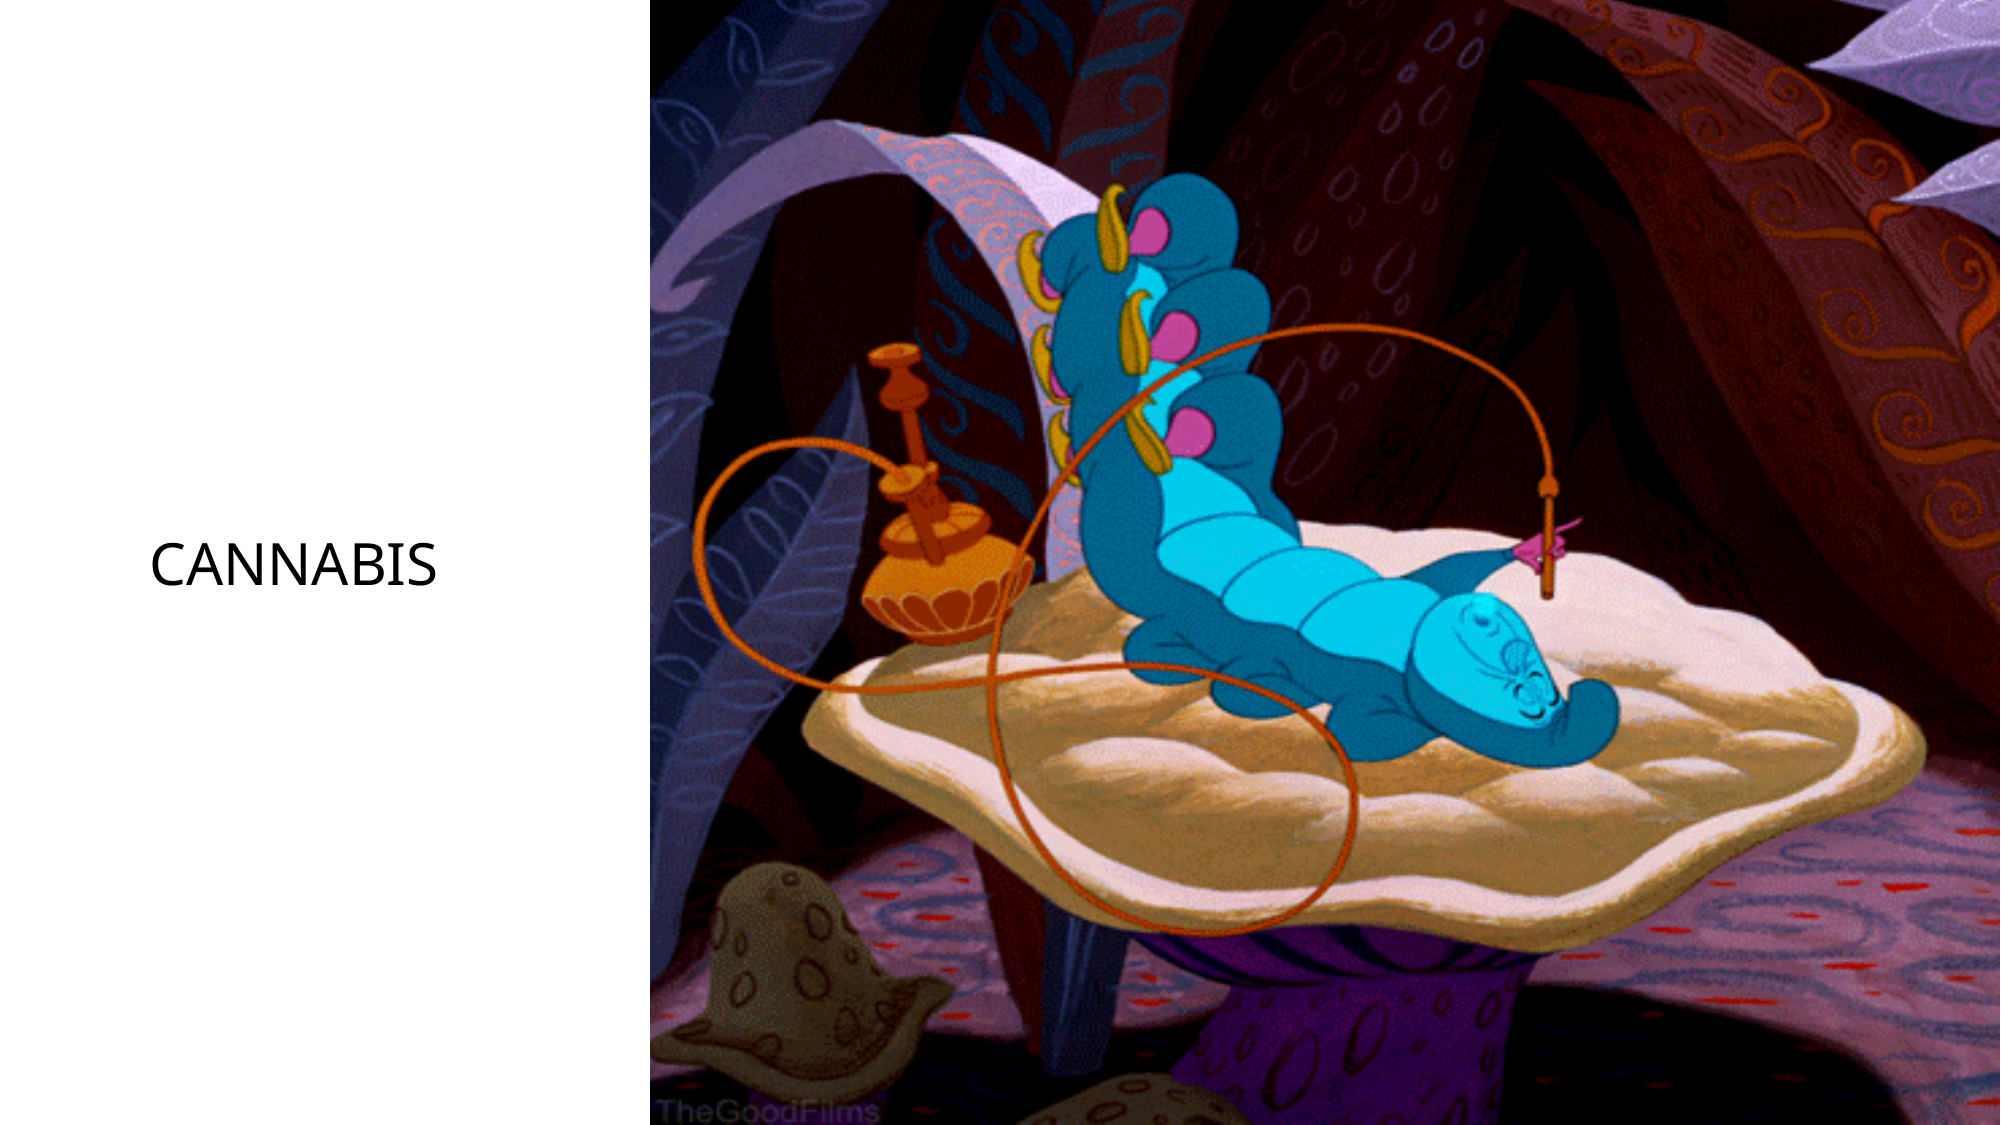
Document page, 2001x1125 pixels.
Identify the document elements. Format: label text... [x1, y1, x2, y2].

picture [649, 0, 2000, 1125]
text_box CANNABIS [134, 519, 500, 605]
